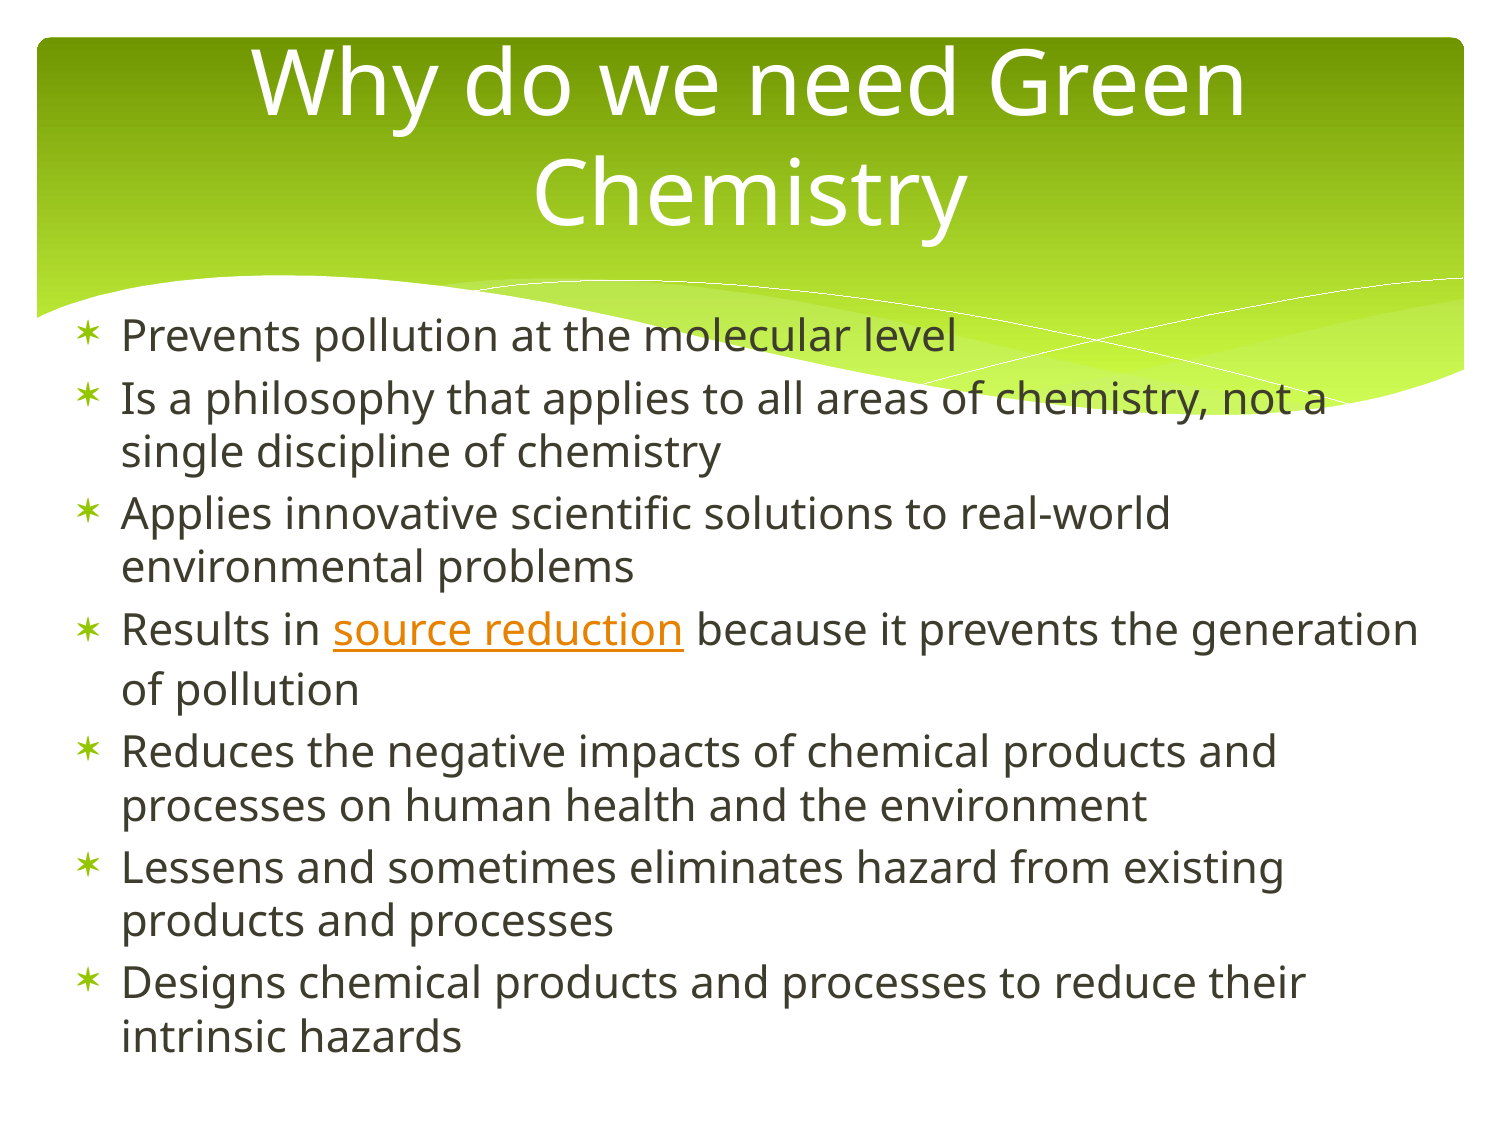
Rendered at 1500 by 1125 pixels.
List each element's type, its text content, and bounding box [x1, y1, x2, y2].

list Prevents pollution at the molecular level Is a philosophy that applies to all areas of chemistry, not a single discipline of chemistry Applies innovative scientific solutions to real-world environmental problems Results in source reduction because it prevents the generation of pollution Reduces the negative impacts of chemical products and processes on human health and the environment Lessens and sometimes eliminates hazard from existing products and processes Designs chemical products and processes to reduce their intrinsic hazards [62, 299, 1450, 1075]
title Why do we need Green Chemistry [75, 55, 1425, 213]
